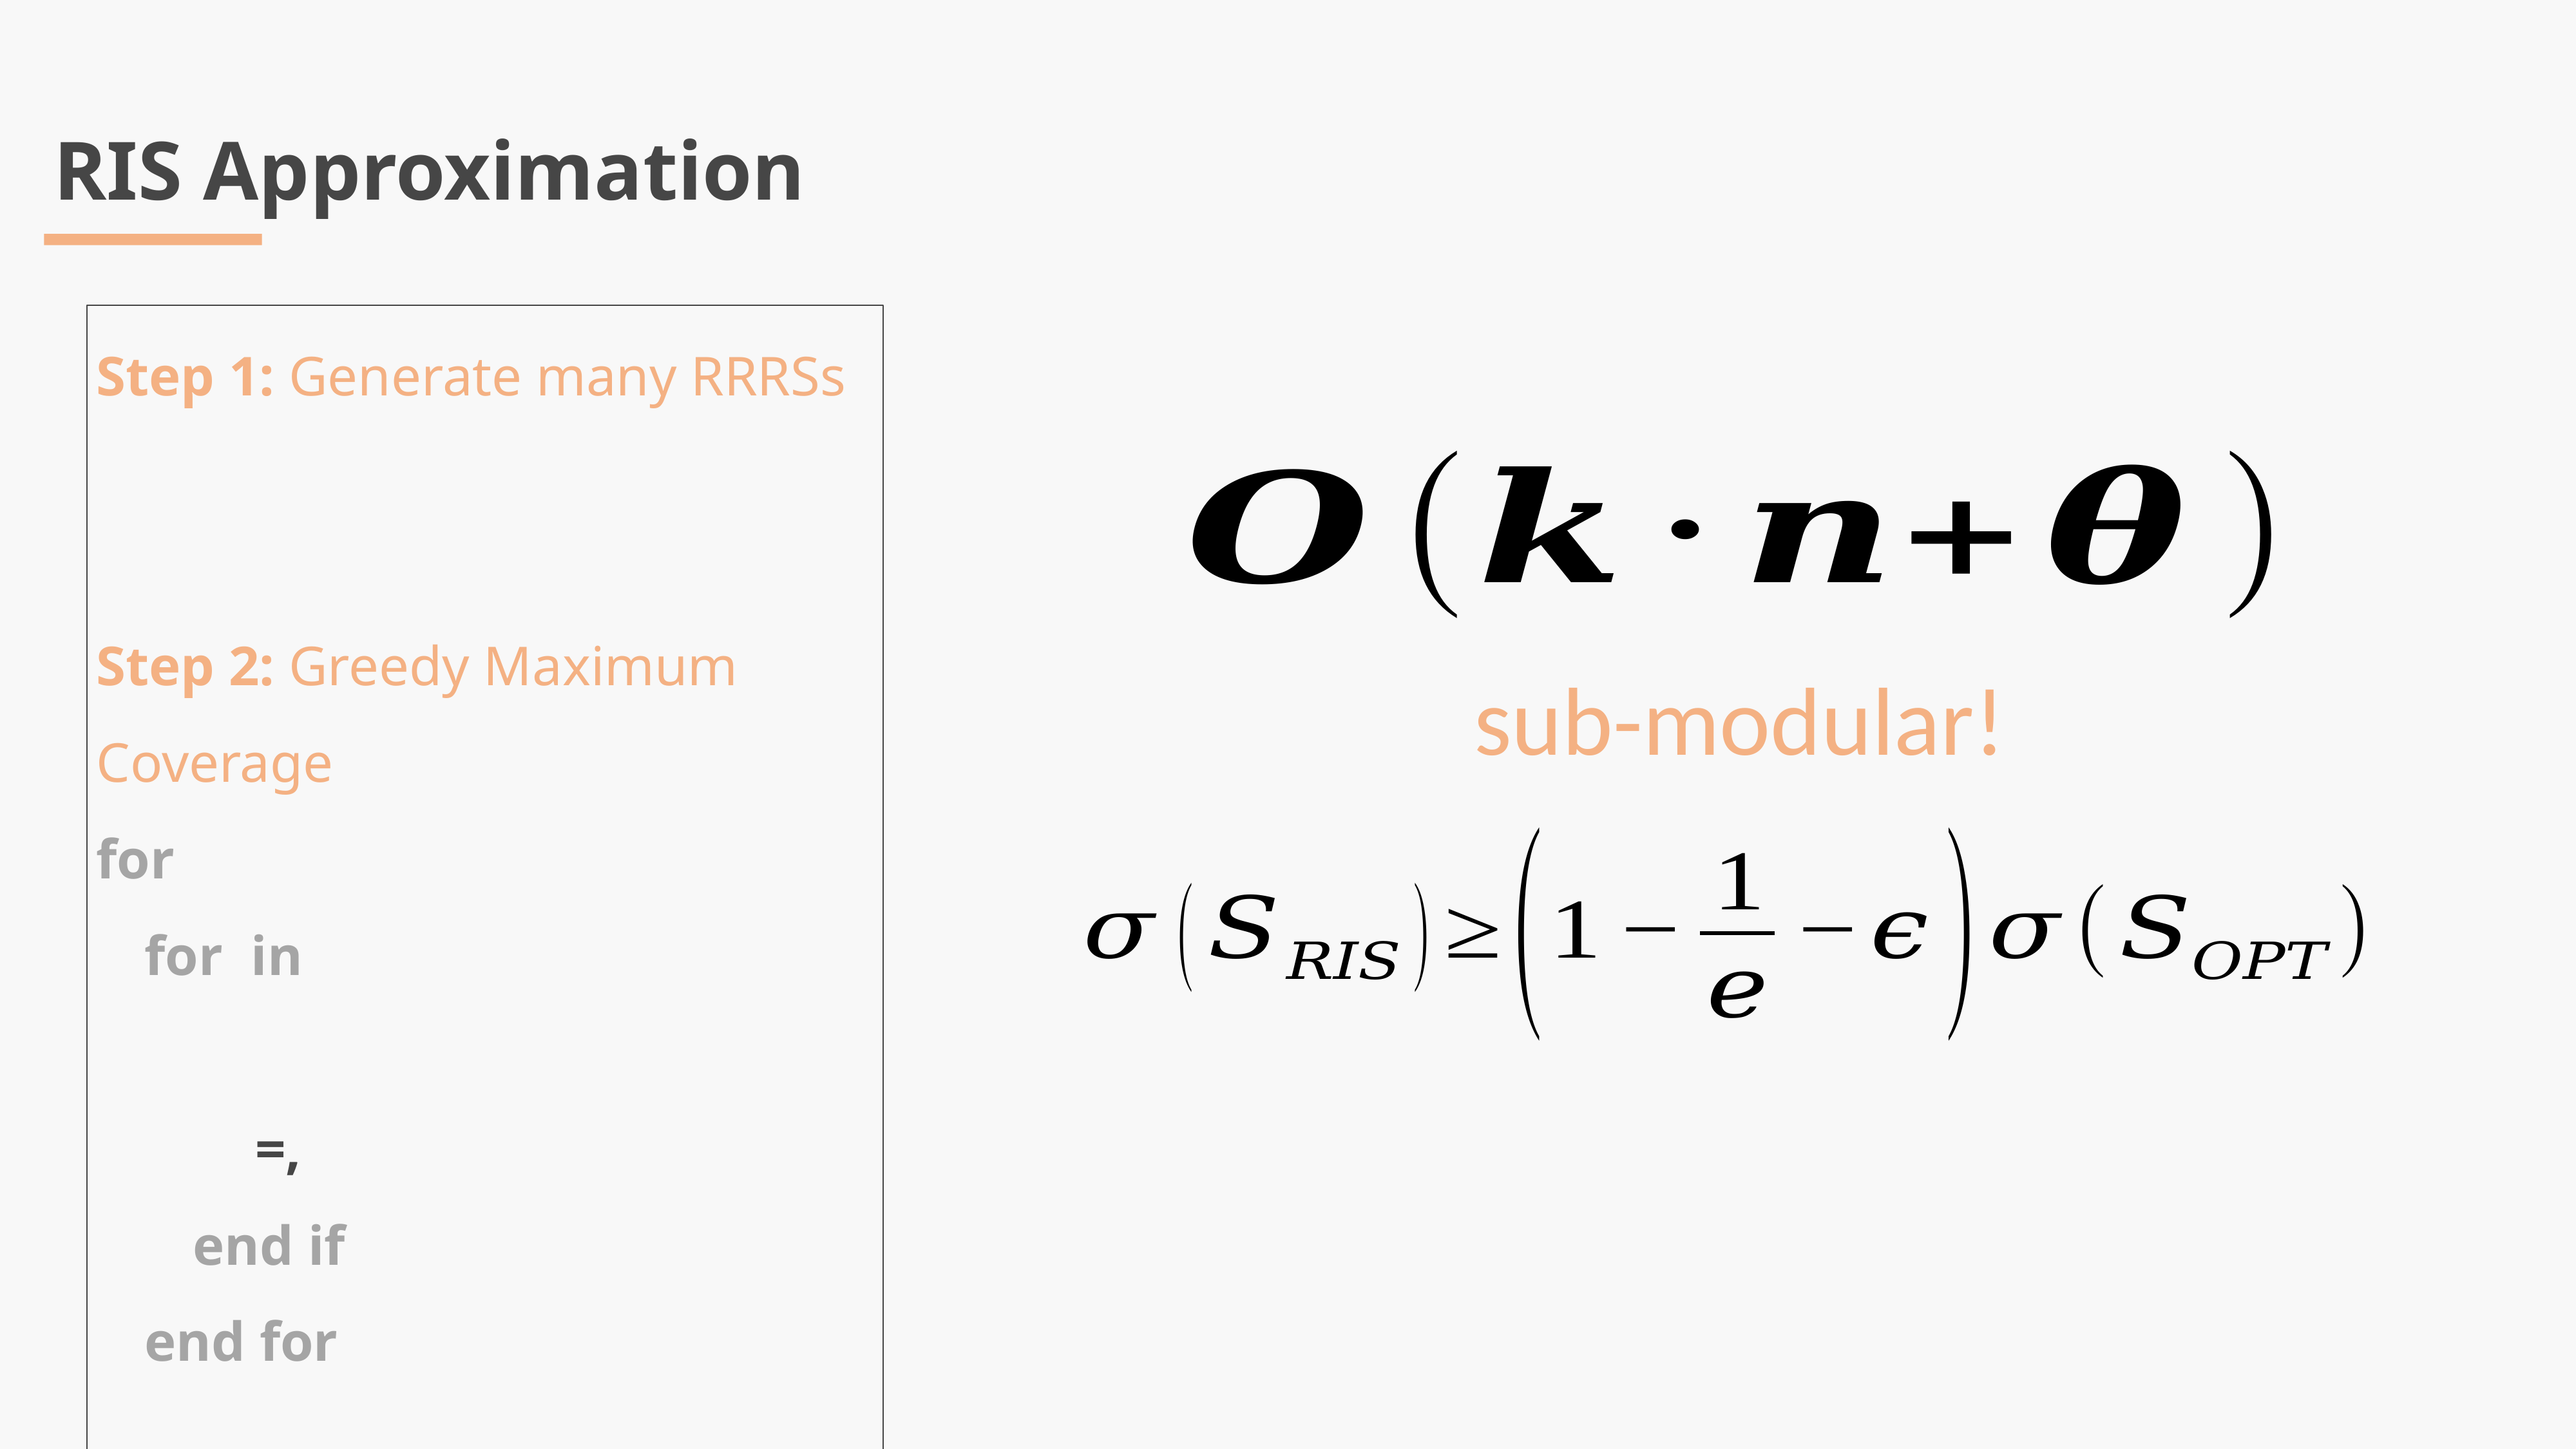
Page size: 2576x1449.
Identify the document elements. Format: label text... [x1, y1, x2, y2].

text_box [43, 233, 263, 246]
text_box RIS Approximation [44, 115, 1435, 221]
